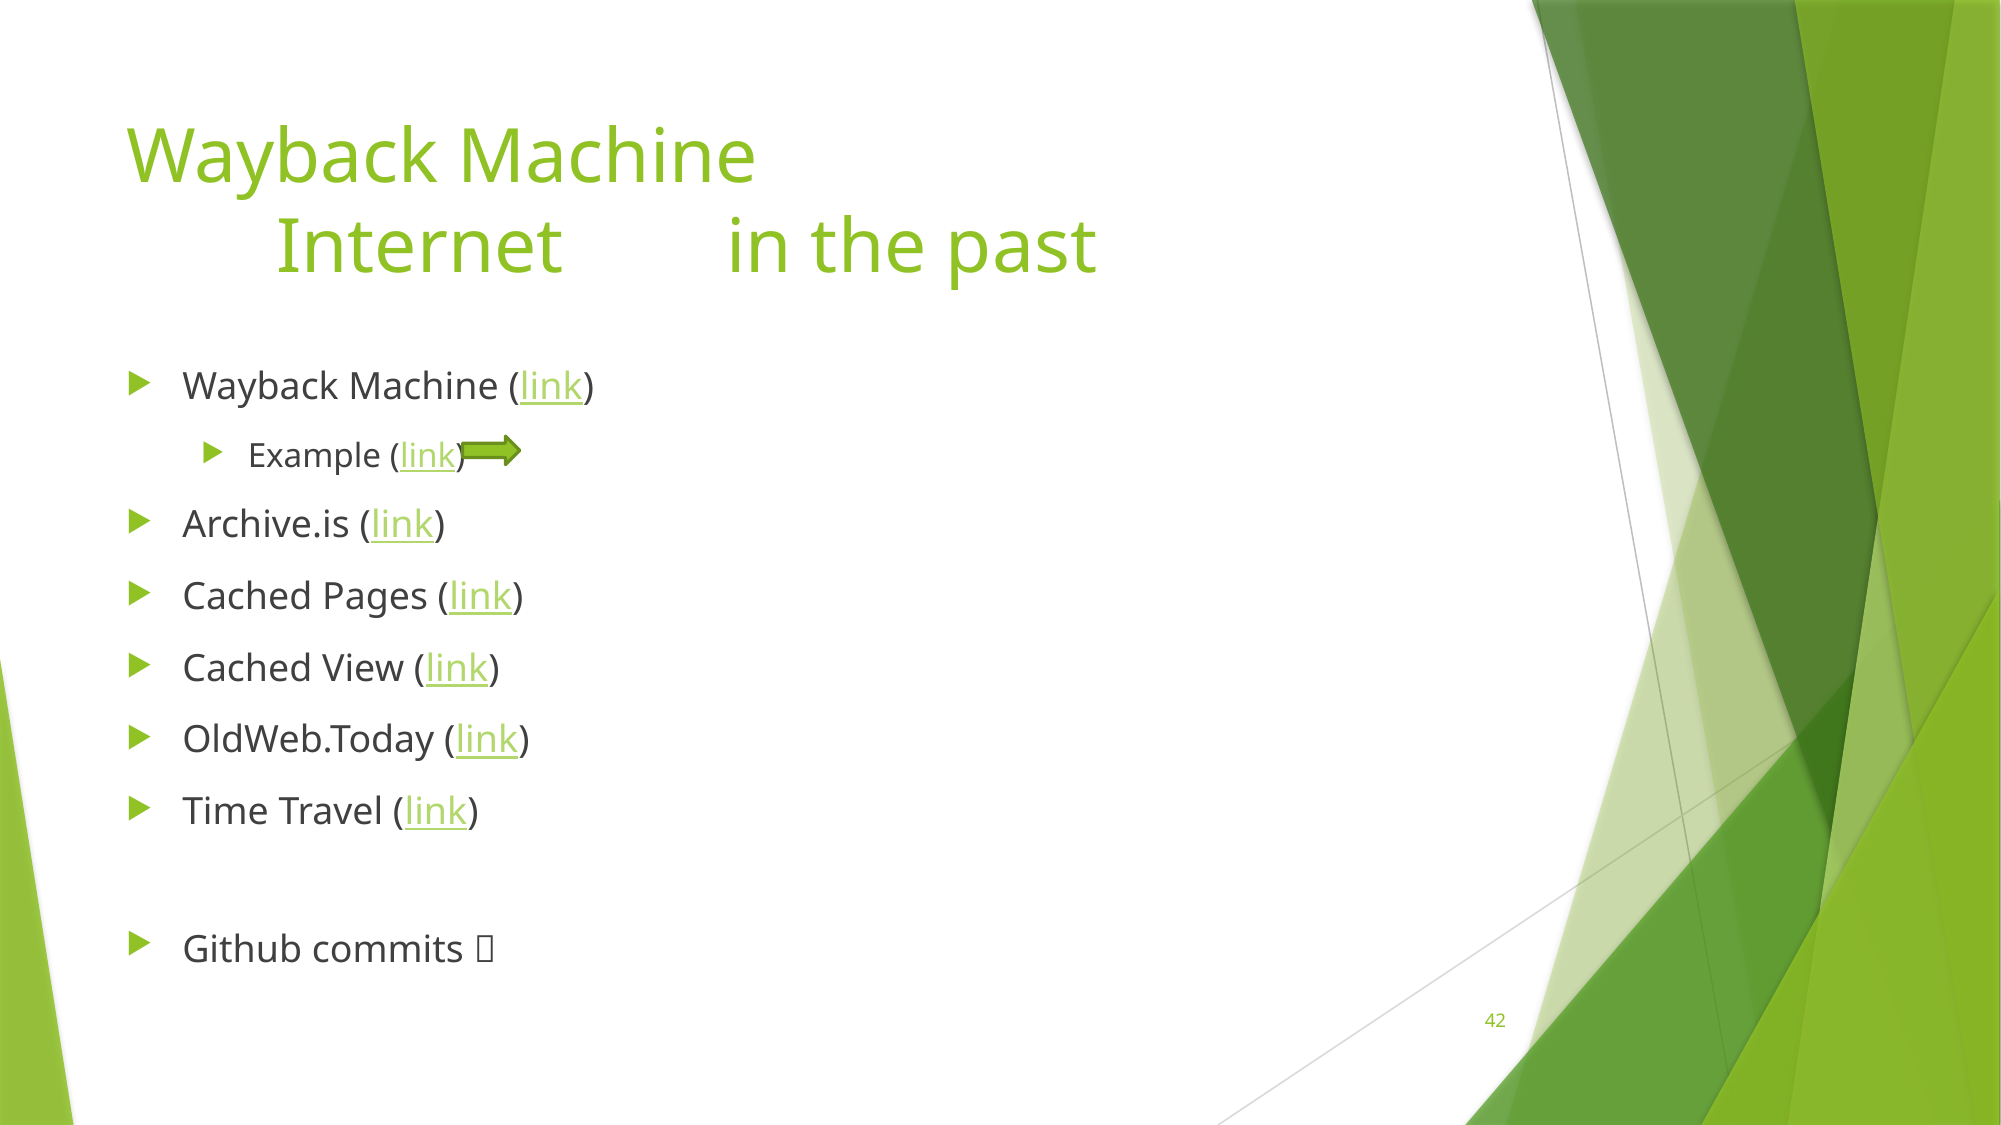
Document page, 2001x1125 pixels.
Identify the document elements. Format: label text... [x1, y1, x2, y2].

text_box [461, 434, 521, 467]
list Wayback Machine (link) Example (link) Archive.is (link) Cached Pages (link) Cached View (link) OldWeb.Today (link) Time Travel (link) Github commits  [111, 354, 1522, 992]
slide_number 42 [1409, 991, 1522, 1051]
title Wayback Machine Internet in the past [111, 99, 1522, 317]
